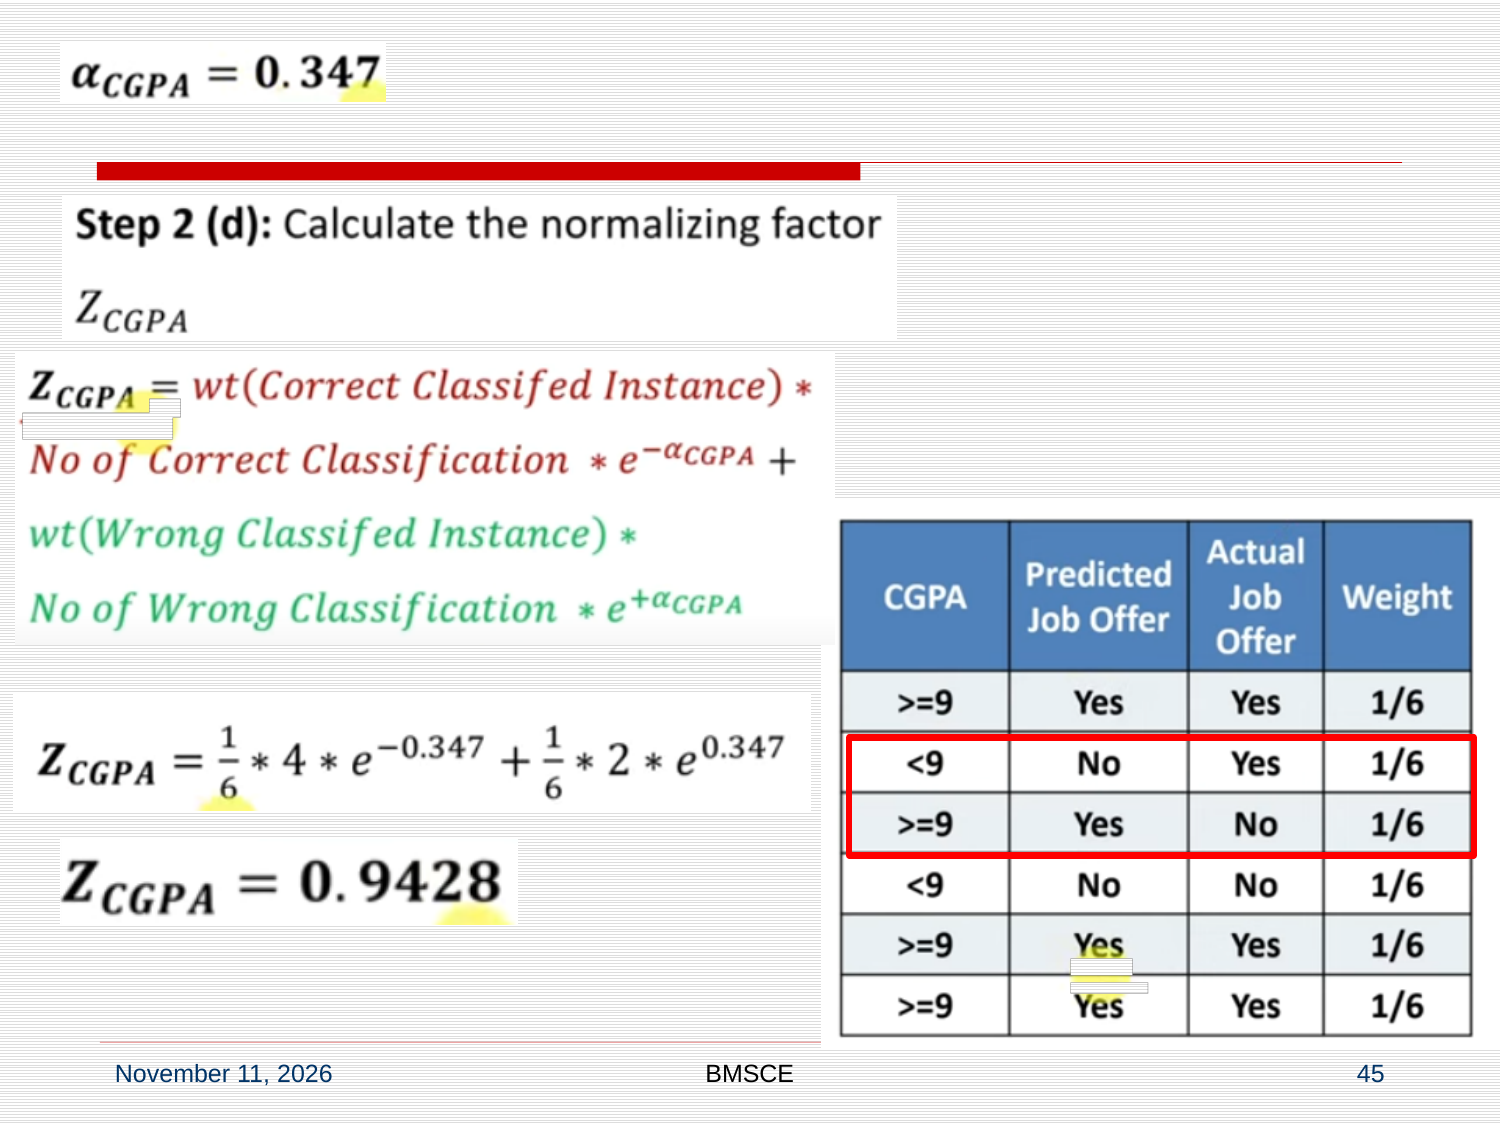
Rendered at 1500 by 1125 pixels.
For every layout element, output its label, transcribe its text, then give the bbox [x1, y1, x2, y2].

picture [15, 352, 1500, 1051]
slide_number 45 [1074, 1059, 1401, 1103]
picture [62, 196, 898, 341]
picture [13, 694, 811, 811]
picture [59, 42, 386, 102]
footer BMSCE [512, 1049, 988, 1103]
picture [60, 839, 518, 926]
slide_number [99, 1049, 426, 1103]
